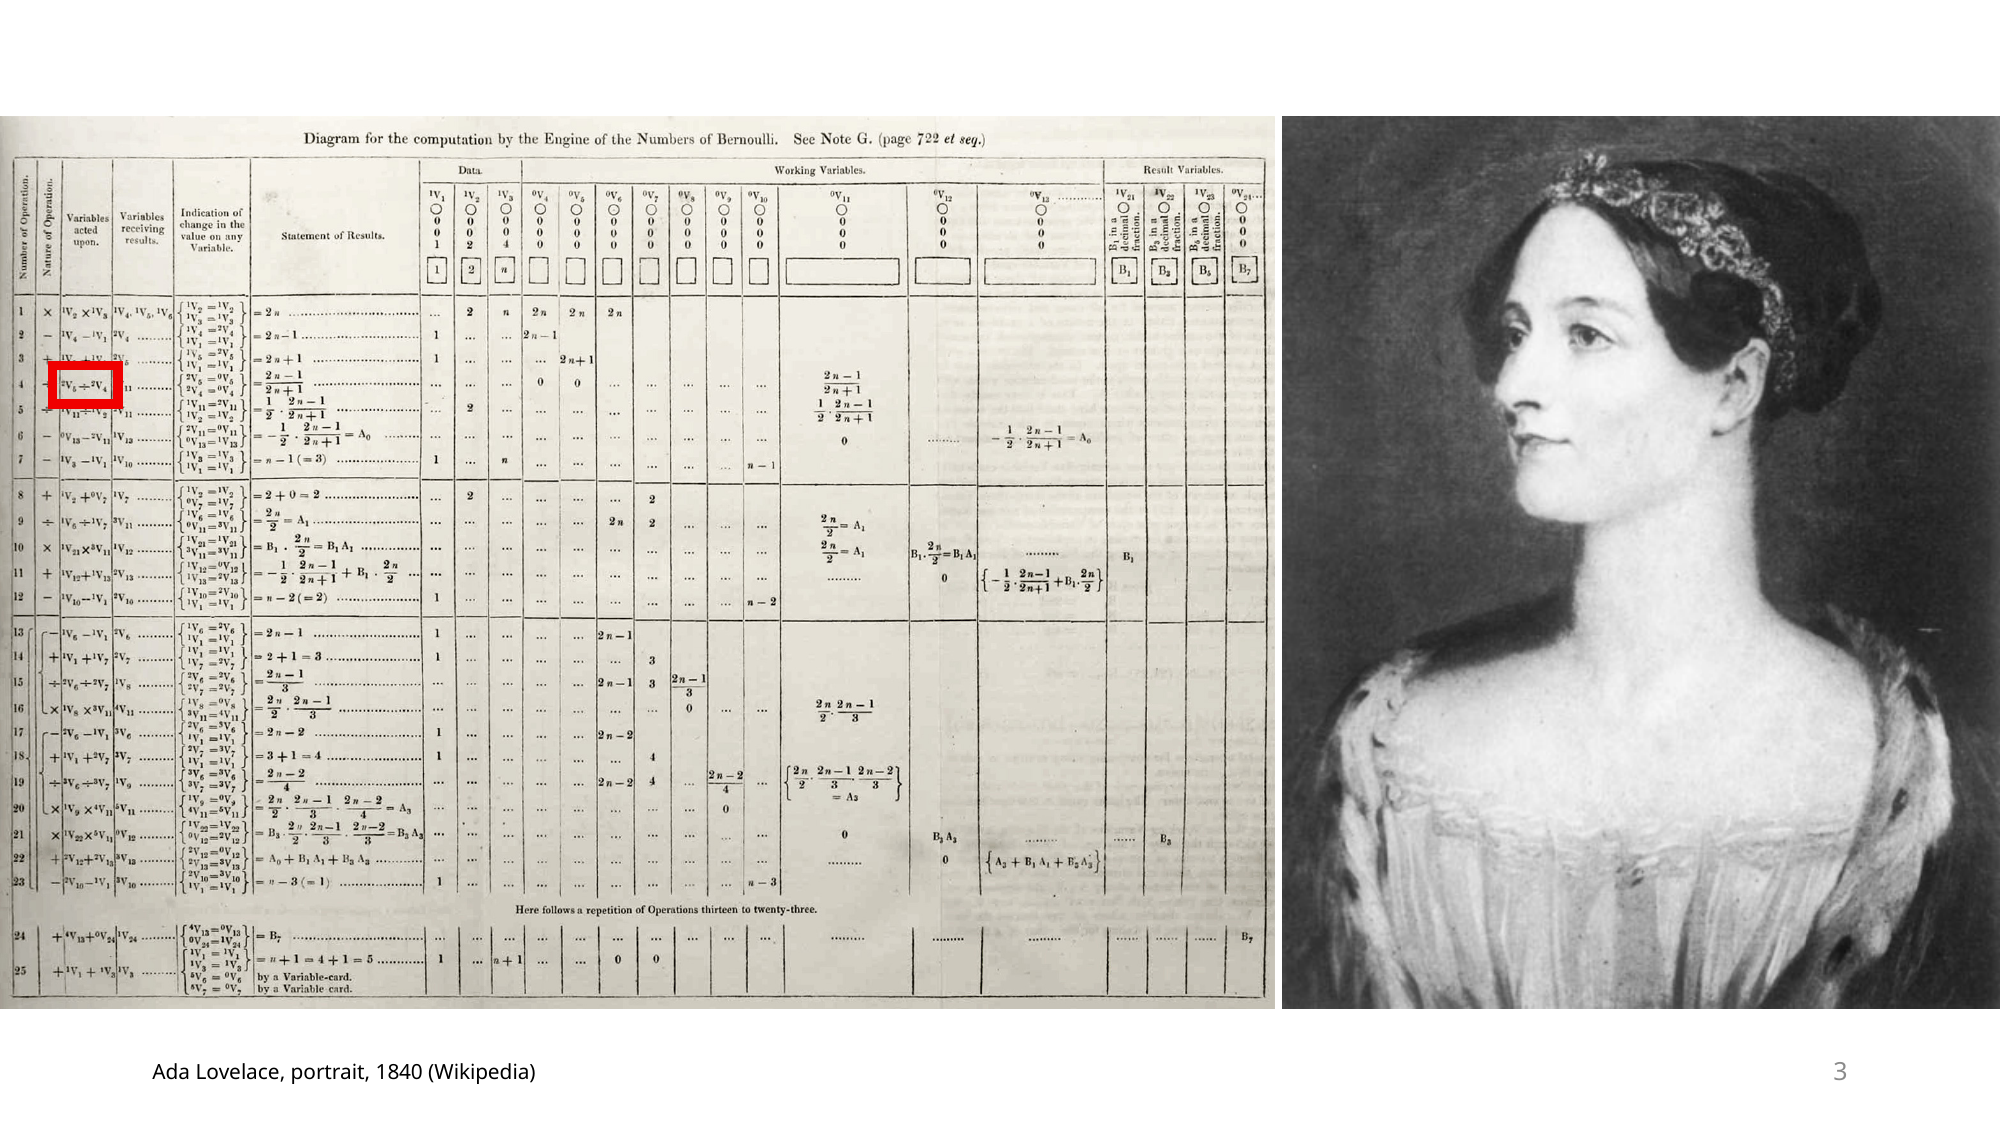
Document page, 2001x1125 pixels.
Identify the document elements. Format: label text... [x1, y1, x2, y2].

slide_number 3 [1412, 1042, 1863, 1103]
picture [1282, 116, 2000, 1009]
picture [0, 116, 1275, 1009]
list Ada Lovelace, portrait, 1840 (Wikipedia) [137, 1042, 1393, 1103]
